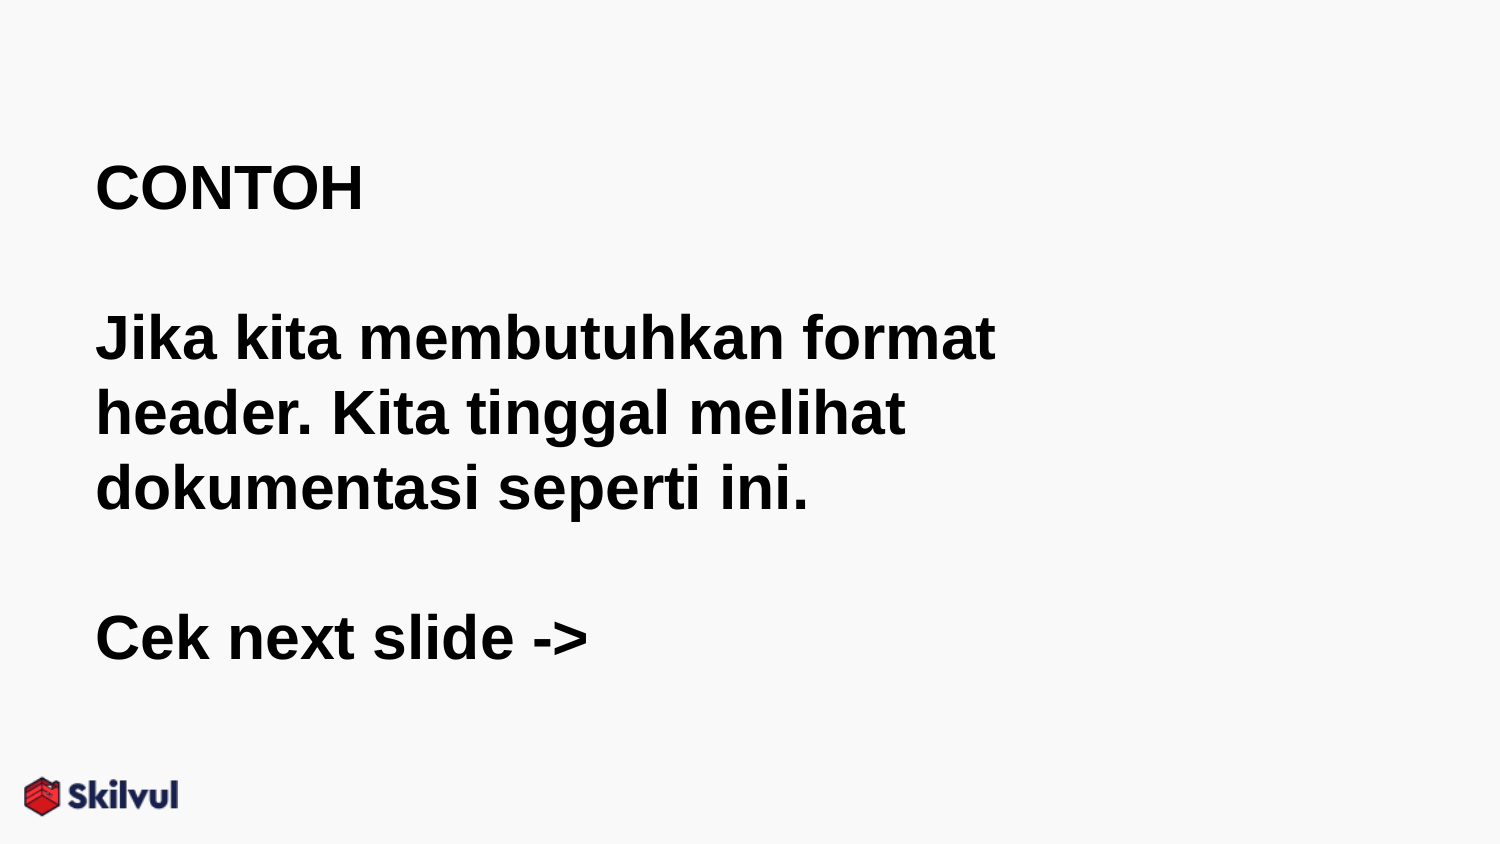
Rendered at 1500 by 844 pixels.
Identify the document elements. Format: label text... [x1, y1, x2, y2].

picture [24, 774, 178, 819]
title CONTOH Jika kita membutuhkan format header. Kita tinggal melihat dokumentasi seperti ini. Cek next slide -> [80, 73, 1125, 745]
